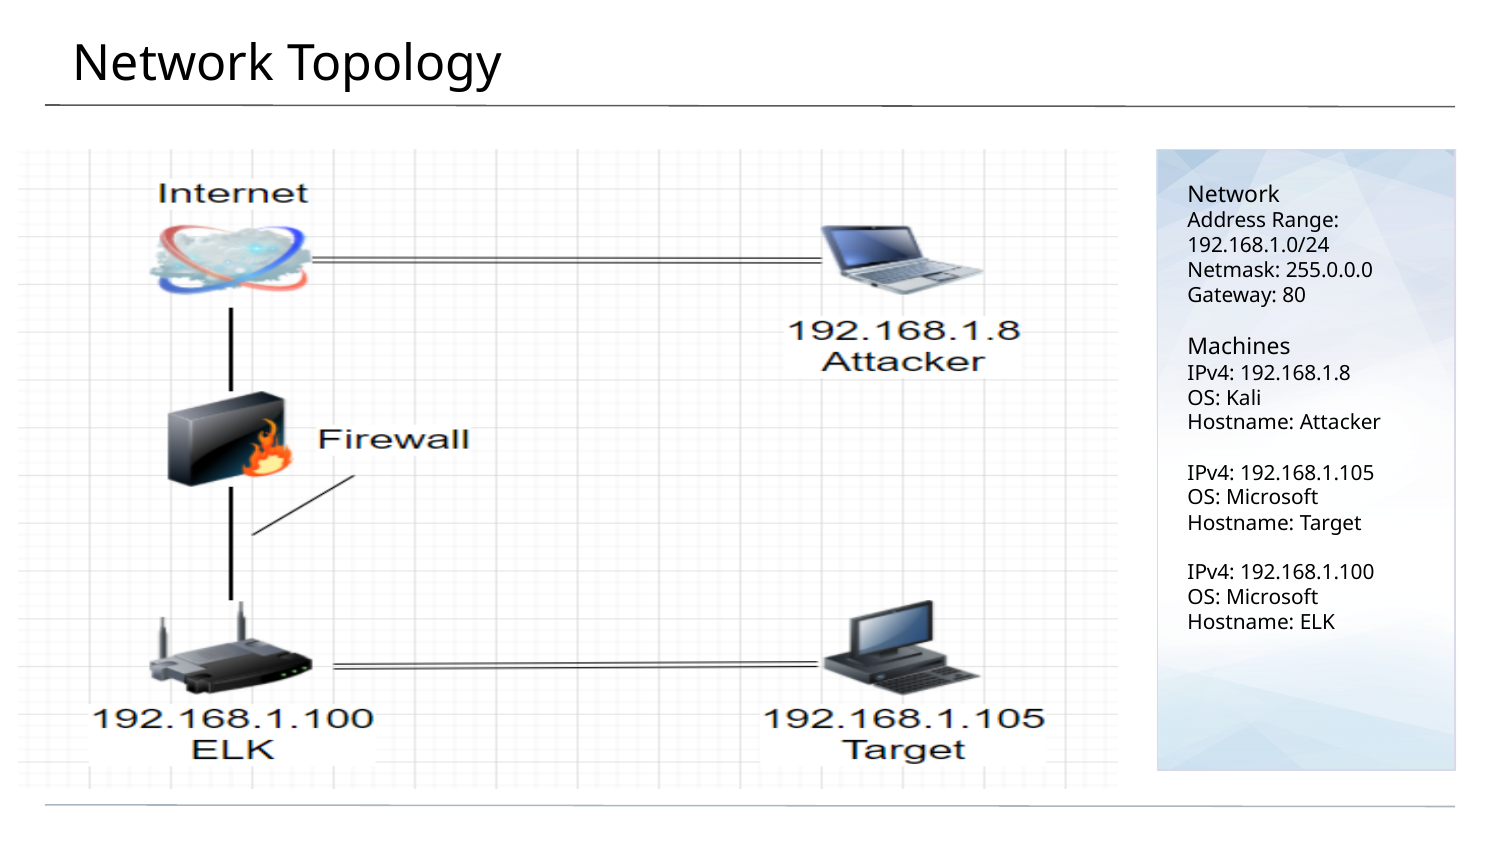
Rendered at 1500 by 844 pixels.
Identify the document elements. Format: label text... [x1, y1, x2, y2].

subtitle Network Address Range: 192.168.1.0/24 Netmask: 255.0.0.0 Gateway: 80 Machines IPv4: 192.168.1.8 OS: Kali Hostname: Attacker IPv4: 192.168.1.105 OS: Microsoft Hostname: Target IPv4: 192.168.1.100 OS: Microsoft Hostname: ELK [1157, 149, 1456, 771]
title Network Topology [0, 0, 1097, 88]
picture [18, 149, 1119, 789]
